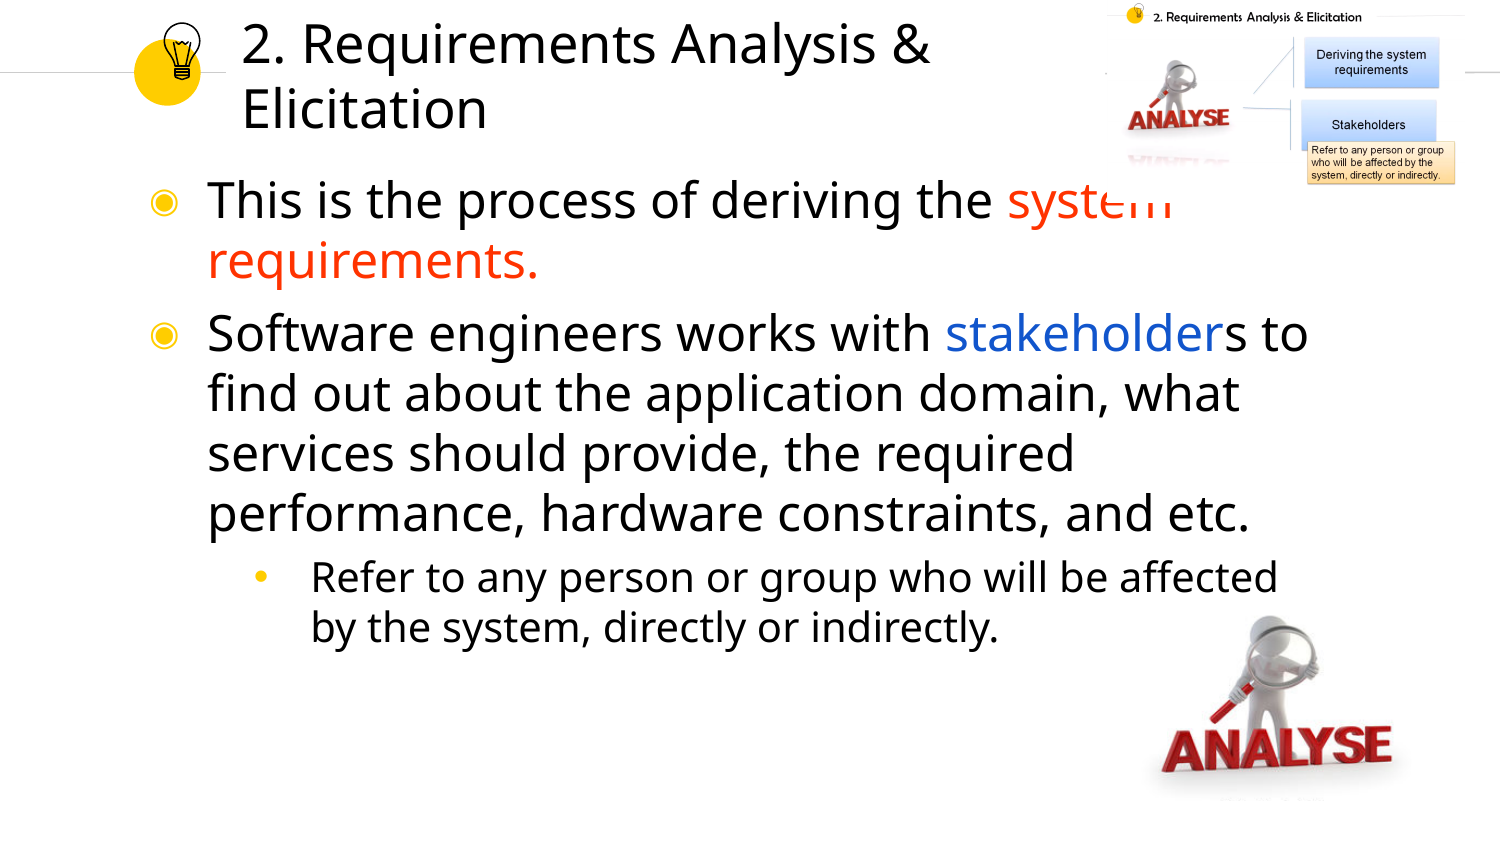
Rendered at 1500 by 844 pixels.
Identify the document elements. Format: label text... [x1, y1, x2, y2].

title 2. Requirements Analysis & Elicitation [226, 38, 1101, 110]
picture [1141, 607, 1412, 802]
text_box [164, 22, 200, 80]
list This is the process of deriving the system requirements. Software engineers works with stakeholders to find out about the application domain, what services should provide, the required performance, hardware constraints, and etc. Refer to any person or group who will be affected by the system, directly or indirectly. [134, 153, 1344, 776]
picture [1106, 0, 1465, 203]
